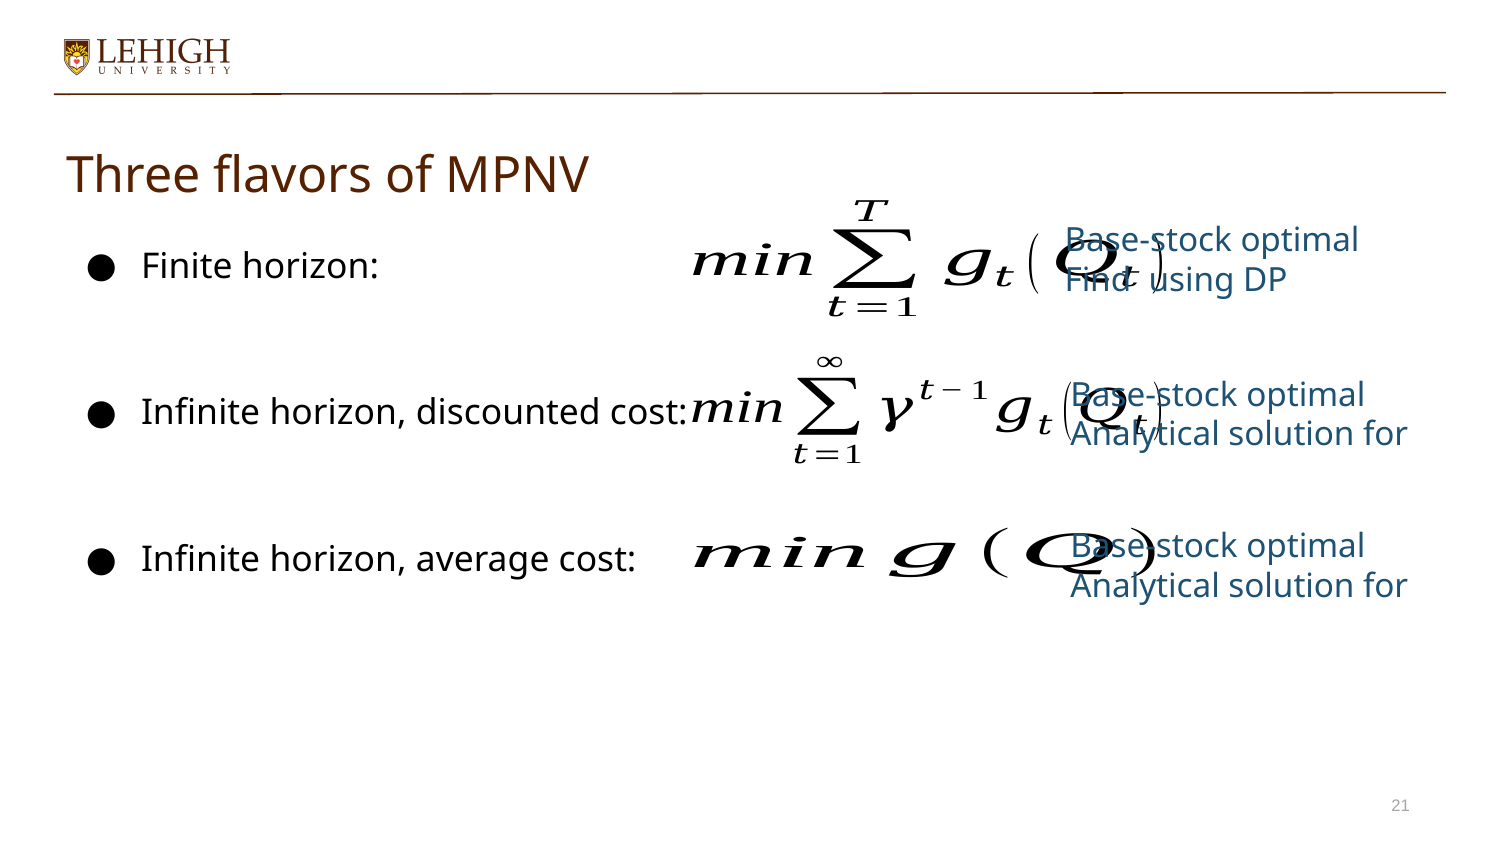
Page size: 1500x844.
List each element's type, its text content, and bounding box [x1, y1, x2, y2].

list Finite horizon: Infinite horizon, discounted cost: Infinite horizon, average cost: [51, 221, 925, 691]
title Three flavors of MPNV [51, 127, 925, 221]
picture [53, 28, 240, 87]
